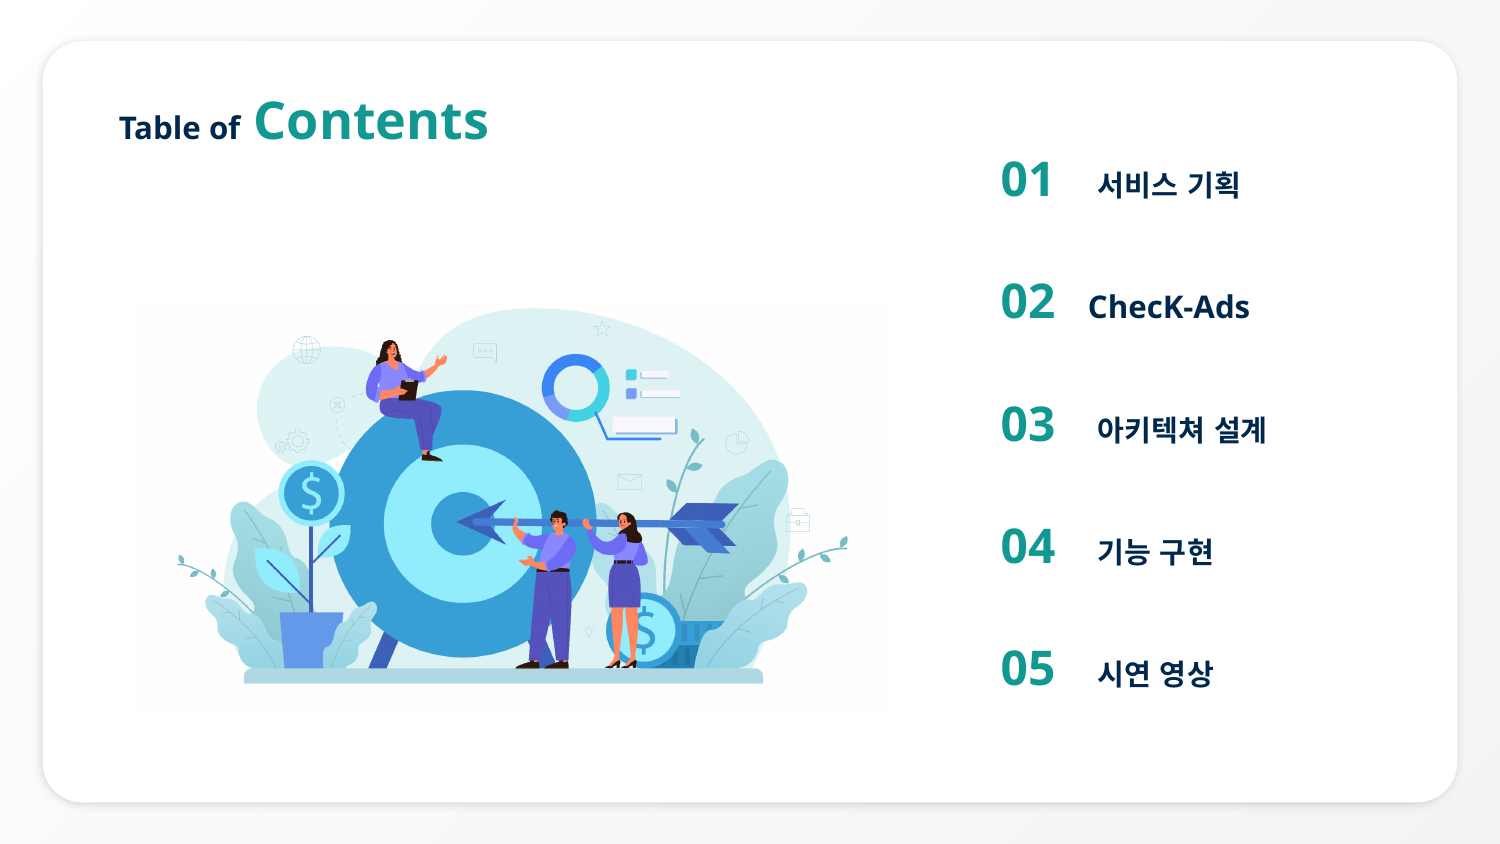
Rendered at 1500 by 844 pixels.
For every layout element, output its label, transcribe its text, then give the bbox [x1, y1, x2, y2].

picture [135, 300, 889, 711]
text_box 05 시연 영상 [985, 625, 1326, 710]
text_box 02 ChecK-Ads [985, 258, 1326, 344]
text_box 03 아키텍쳐 설계 [985, 381, 1326, 466]
text_box 01 서비스 기획 [985, 136, 1326, 222]
text_box 04 기능 구현 [985, 503, 1326, 588]
title Table of Contents [103, 72, 1370, 189]
